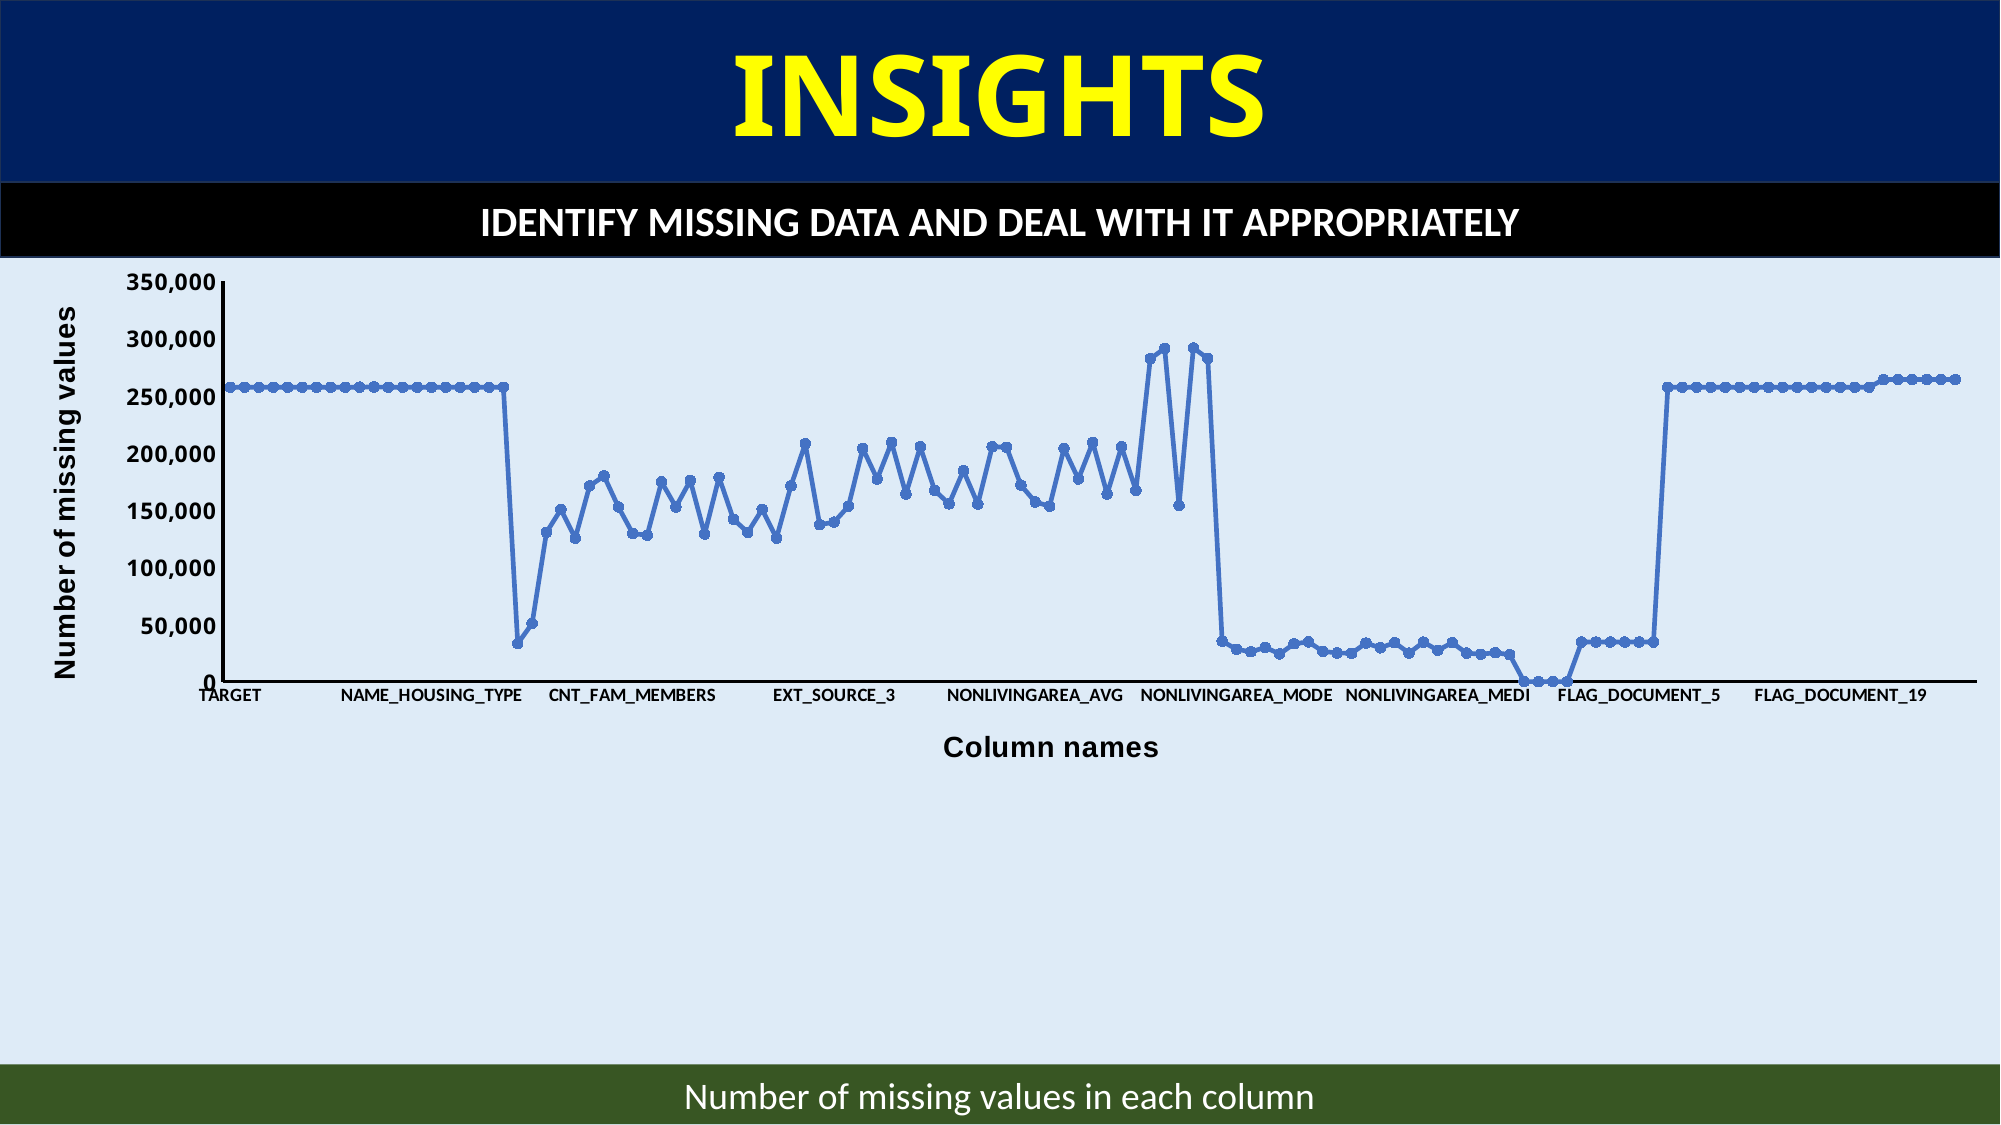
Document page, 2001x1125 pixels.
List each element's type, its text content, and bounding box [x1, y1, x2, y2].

text_box Number of missing values in each column [0, 1064, 2000, 1125]
chart [0, 257, 2000, 1037]
text_box INSIGHTS [0, 0, 2000, 181]
text_box IDENTIFY MISSING DATA AND DEAL WITH IT APPROPRIATELY [0, 181, 2000, 257]
